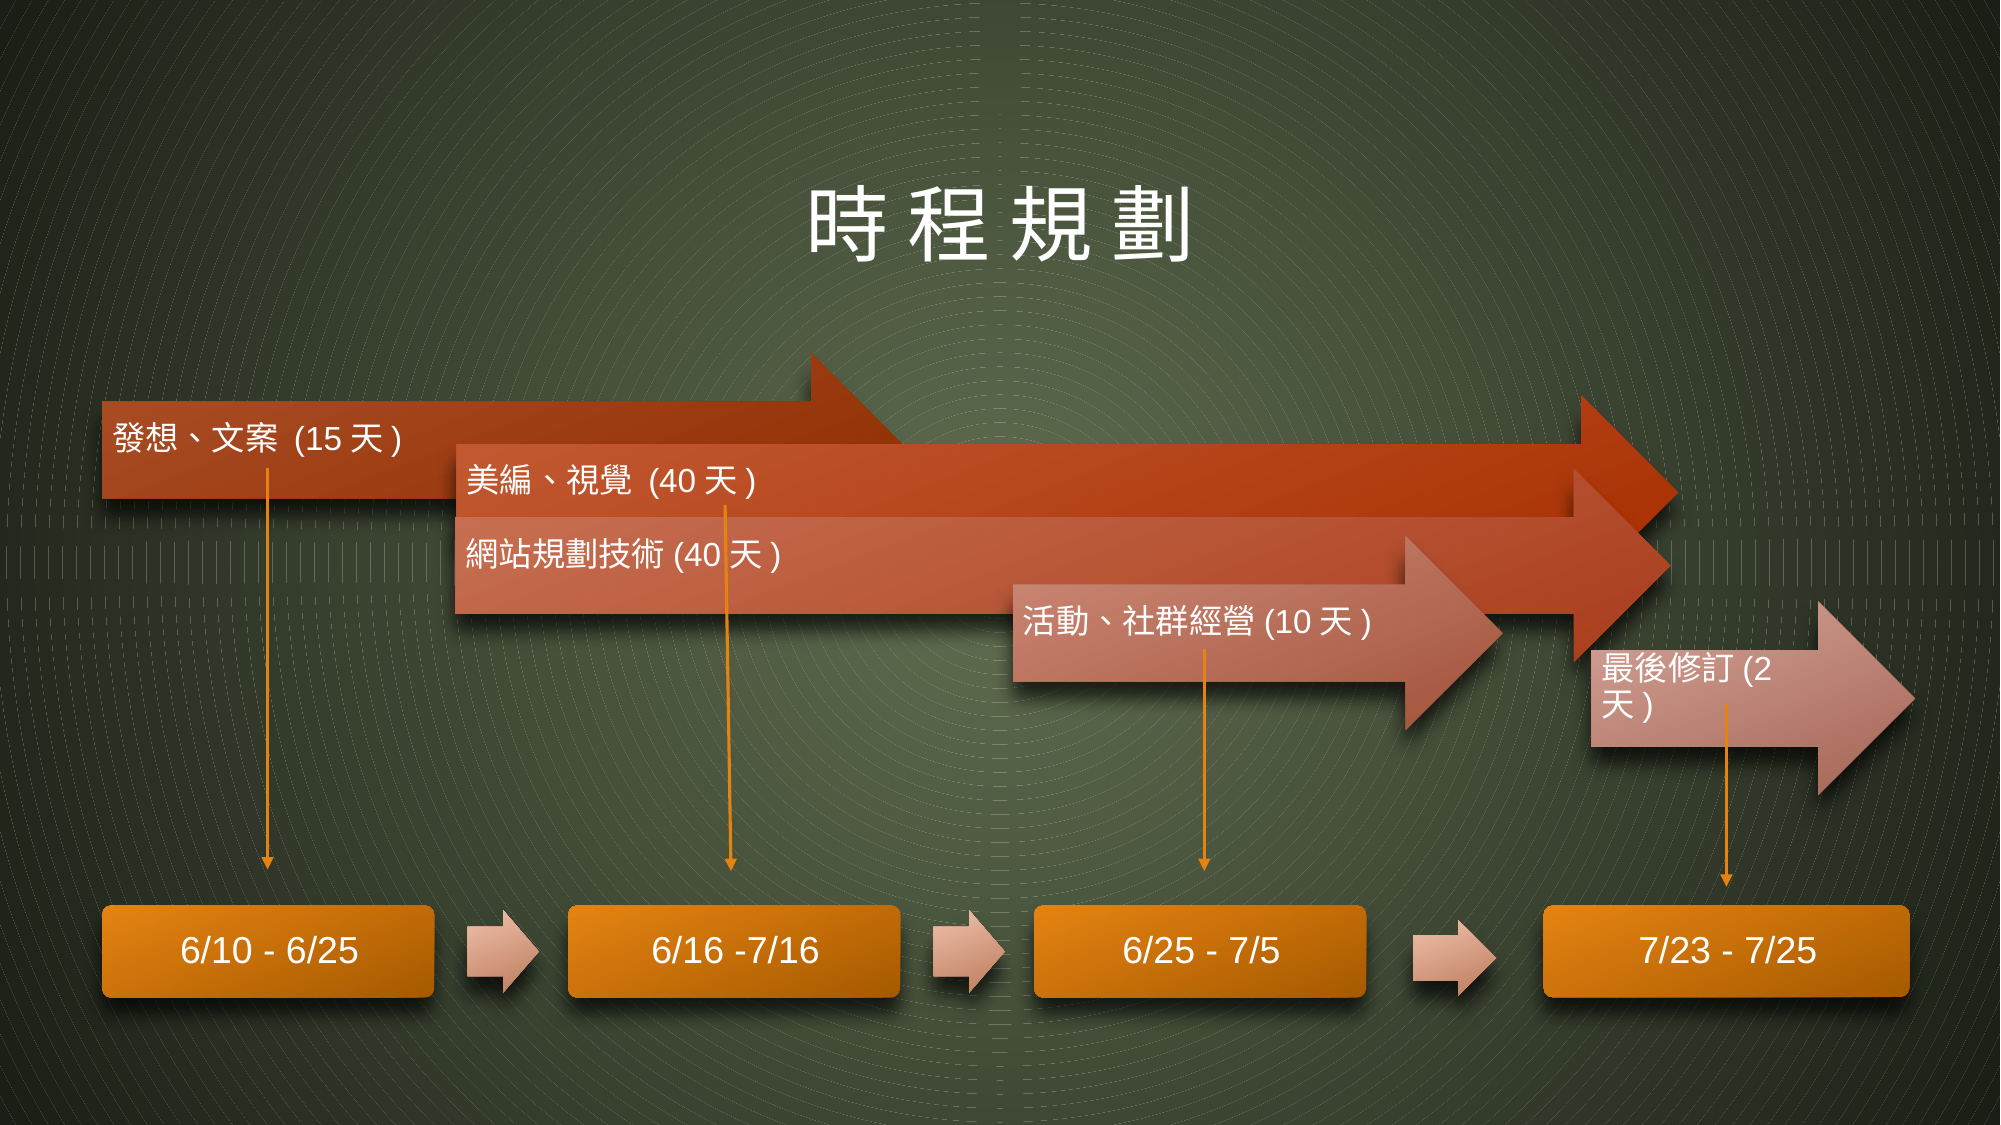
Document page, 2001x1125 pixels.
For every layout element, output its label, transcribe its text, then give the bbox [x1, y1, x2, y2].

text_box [0, 343, 2000, 796]
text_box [1542, 904, 1911, 998]
title 時 程 規 劃 [150, 81, 1850, 282]
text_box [101, 904, 1367, 999]
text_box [1412, 919, 1497, 997]
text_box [724, 504, 732, 872]
